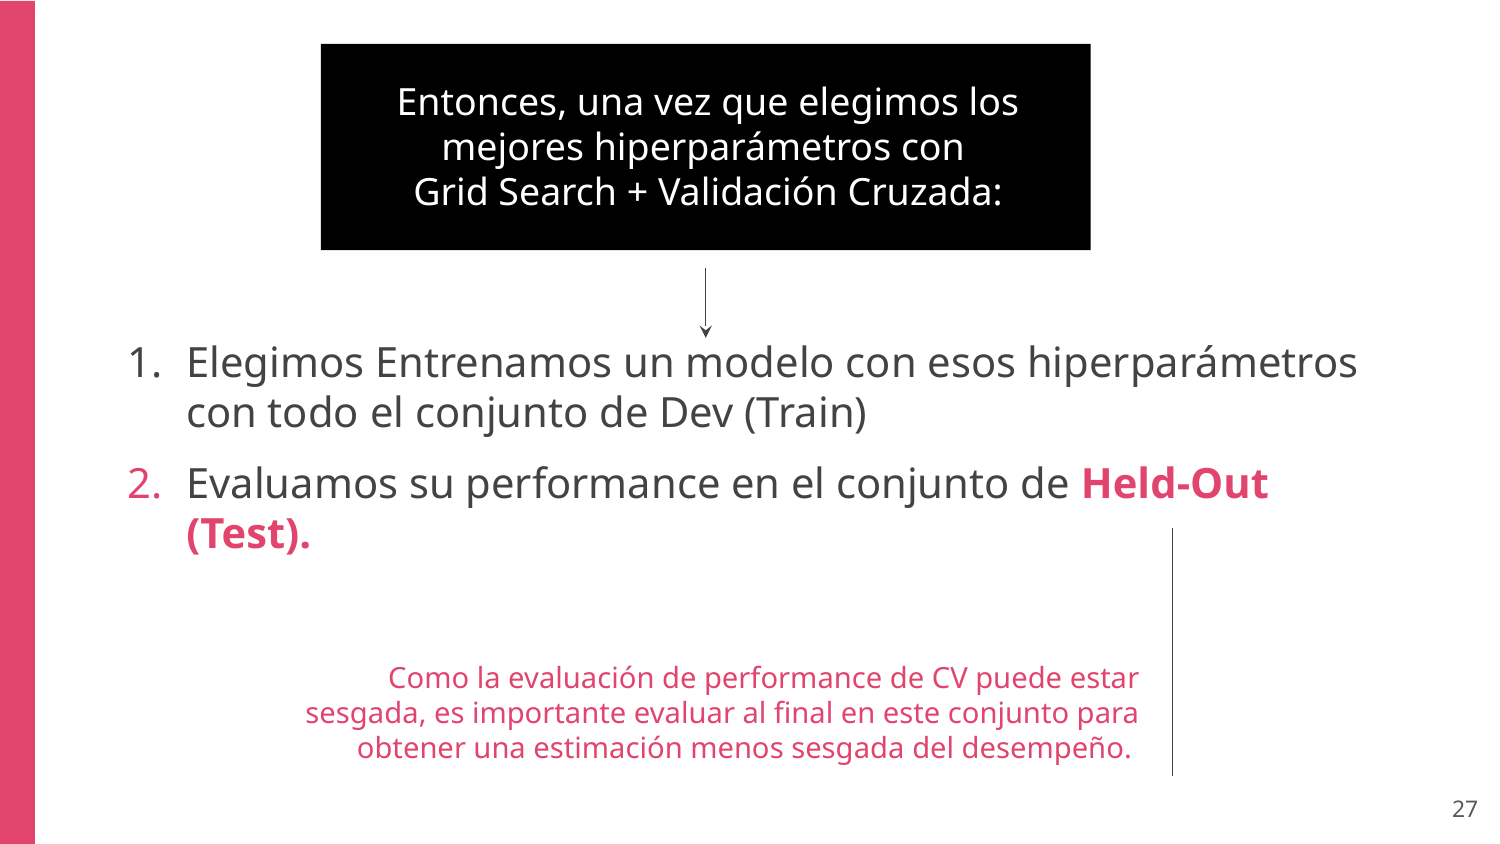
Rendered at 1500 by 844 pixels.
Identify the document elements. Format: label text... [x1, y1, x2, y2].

text_box Como la evaluación de performance de CV puede estar sesgada, es importante evaluar al final en este conjunto para obtener una estimación menos sesgada del desempeño. [289, 644, 1155, 810]
text_box [320, 43, 1091, 250]
text_box Elegimos Entrenamos un modelo con esos hiperparámetros con todo el conjunto de Dev (Train) Evaluamos su performance en el conjunto de Held-Out (Test). [96, 250, 1404, 405]
text_box Entonces, una vez que elegimos los mejores hiperparámetros con Grid Search + Validación Cruzada: [325, 62, 1091, 231]
slide_number ‹#› [1403, 779, 1494, 844]
